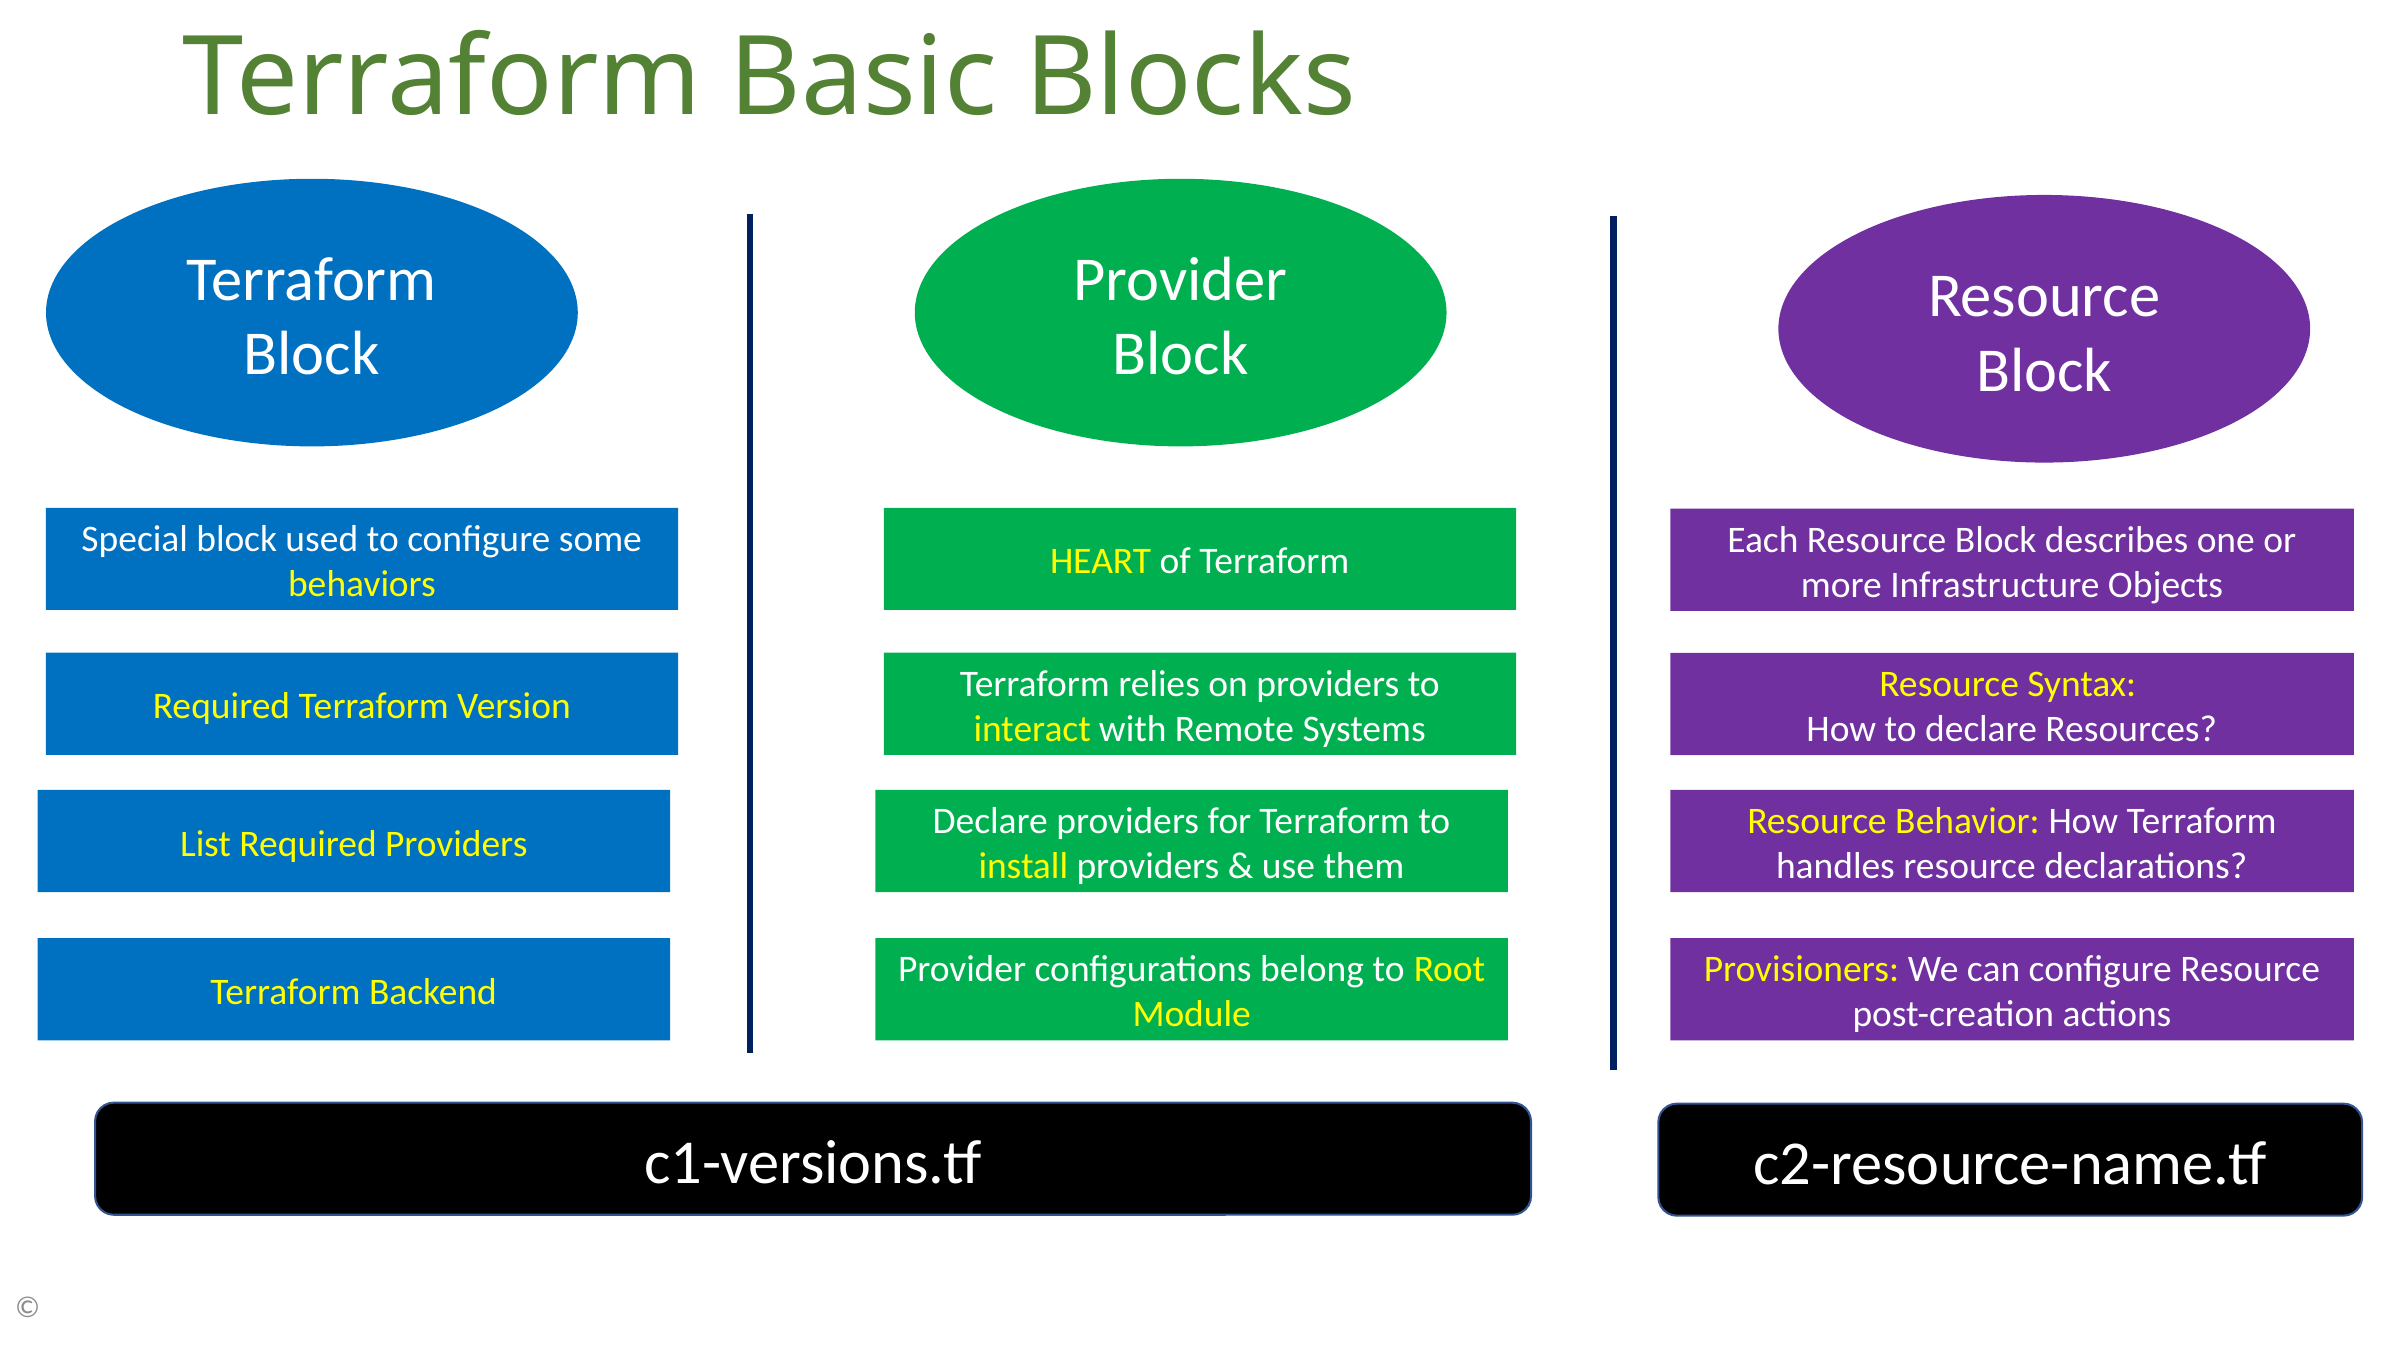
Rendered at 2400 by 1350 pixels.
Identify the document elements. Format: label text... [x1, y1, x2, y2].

text_box Required Terraform Version [45, 652, 679, 756]
text_box Provider configurations belong to Root Module [874, 937, 1509, 1041]
text_box Each Resource Block describes one or more Infrastructure Objects [1669, 508, 2355, 612]
text_box Resource Behavior: How Terraform handles resource declarations? [1669, 789, 2355, 893]
text_box Declare providers for Terraform to install providers & use them [874, 789, 1509, 893]
text_box c1-versions.tf [94, 1101, 1533, 1216]
text_box List Required Providers [37, 789, 671, 893]
title Terraform Basic Blocks [165, 0, 2235, 177]
text_box Resource Syntax: How to declare Resources? [1669, 652, 2355, 756]
text_box Provisioners: We can configure Resource post-creation actions [1669, 937, 2355, 1041]
text_box Special block used to configure some behaviors [45, 507, 679, 611]
text_box c2-resource-name.tf [1657, 1102, 2364, 1217]
footer © [0, 1269, 810, 1342]
text_box Provider Block [913, 177, 1448, 448]
text_box Resource Block [1777, 193, 2312, 464]
text_box Terraform relies on providers to interact with Remote Systems [883, 652, 1517, 756]
text_box Terraform Backend [37, 937, 671, 1041]
text_box HEART of Terraform [883, 507, 1517, 611]
text_box Terraform Block [44, 177, 579, 448]
